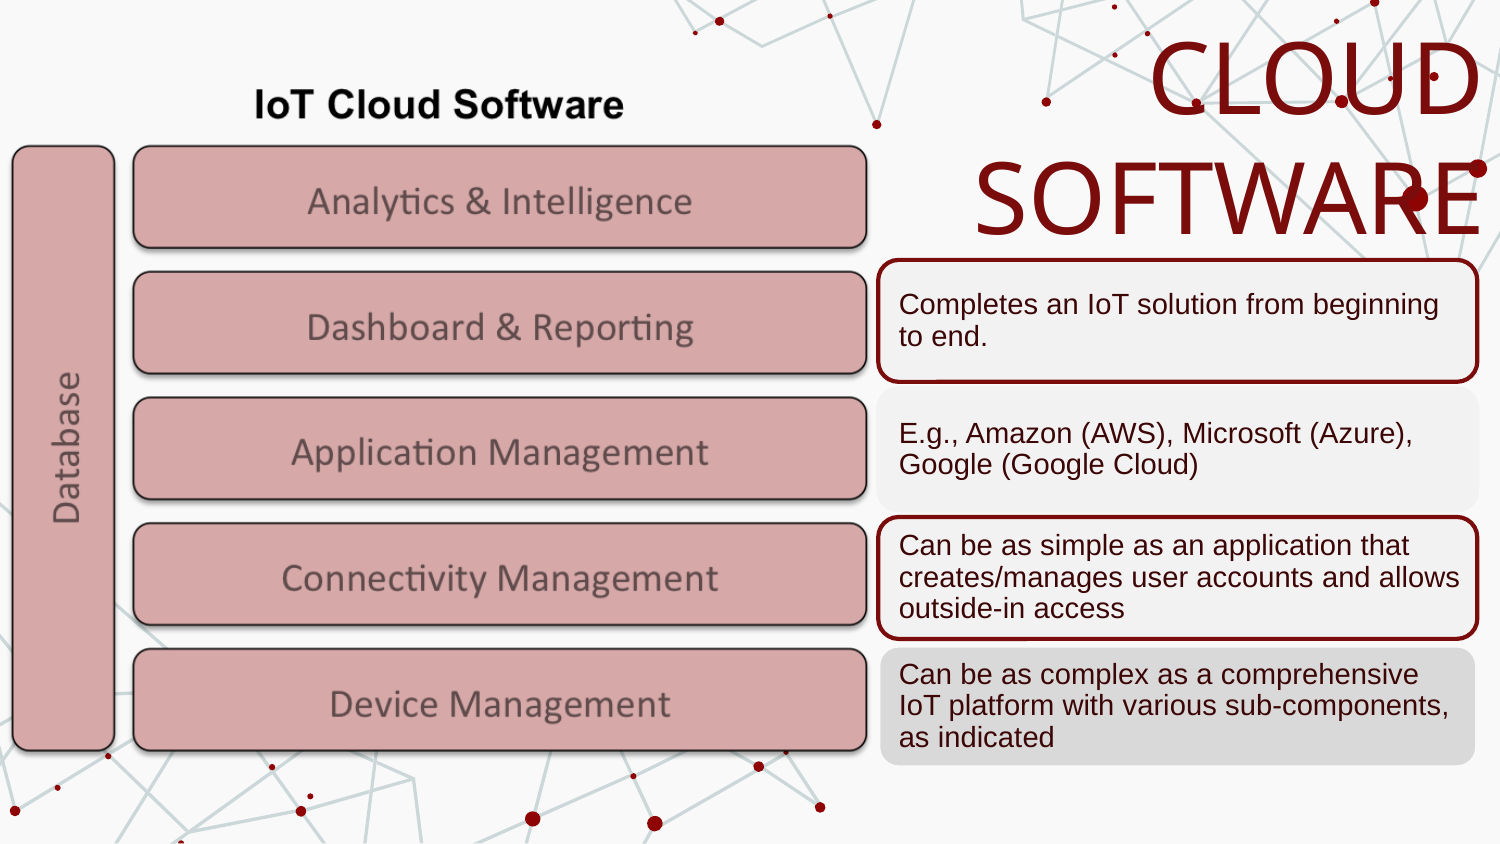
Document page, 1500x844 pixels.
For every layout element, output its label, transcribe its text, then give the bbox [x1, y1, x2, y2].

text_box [877, 255, 1478, 772]
picture [0, 72, 897, 773]
title CLOUD SOFTWARE [878, 0, 1500, 256]
